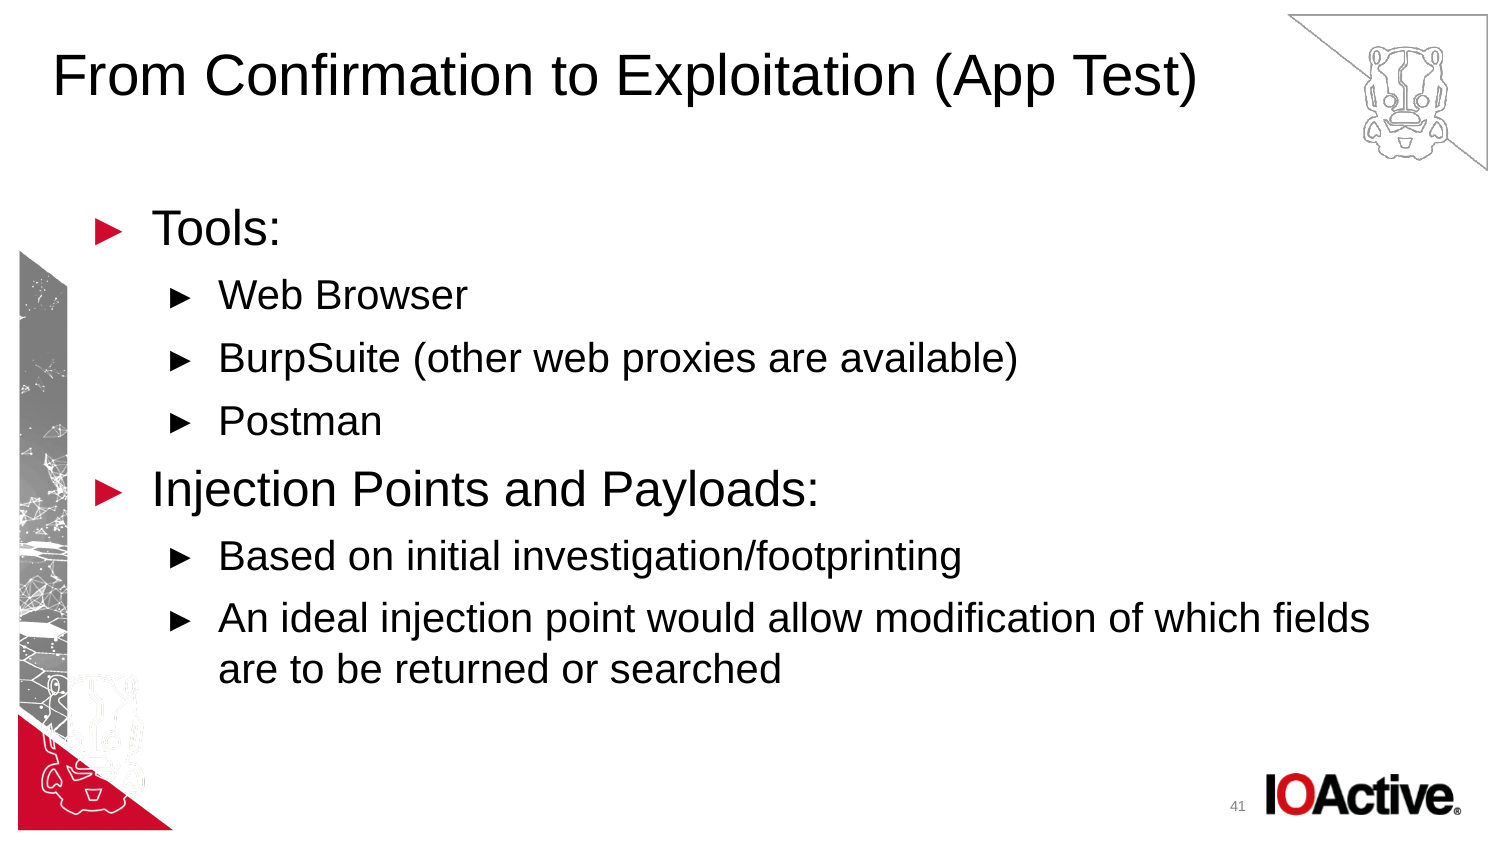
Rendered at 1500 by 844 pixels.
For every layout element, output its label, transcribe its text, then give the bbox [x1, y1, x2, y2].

picture [1263, 769, 1464, 820]
list Tools: Web Browser BurpSuite (other web proxies are available) Postman Injection Points and Payloads: Based on initial investigation/footprinting An ideal injection point would allow modification of which fields are to be returned or searched [80, 188, 1415, 762]
picture [17, 673, 173, 831]
picture [1287, 13, 1488, 171]
title From Confirmation to Exploitation (App Test) [52, 46, 1354, 185]
